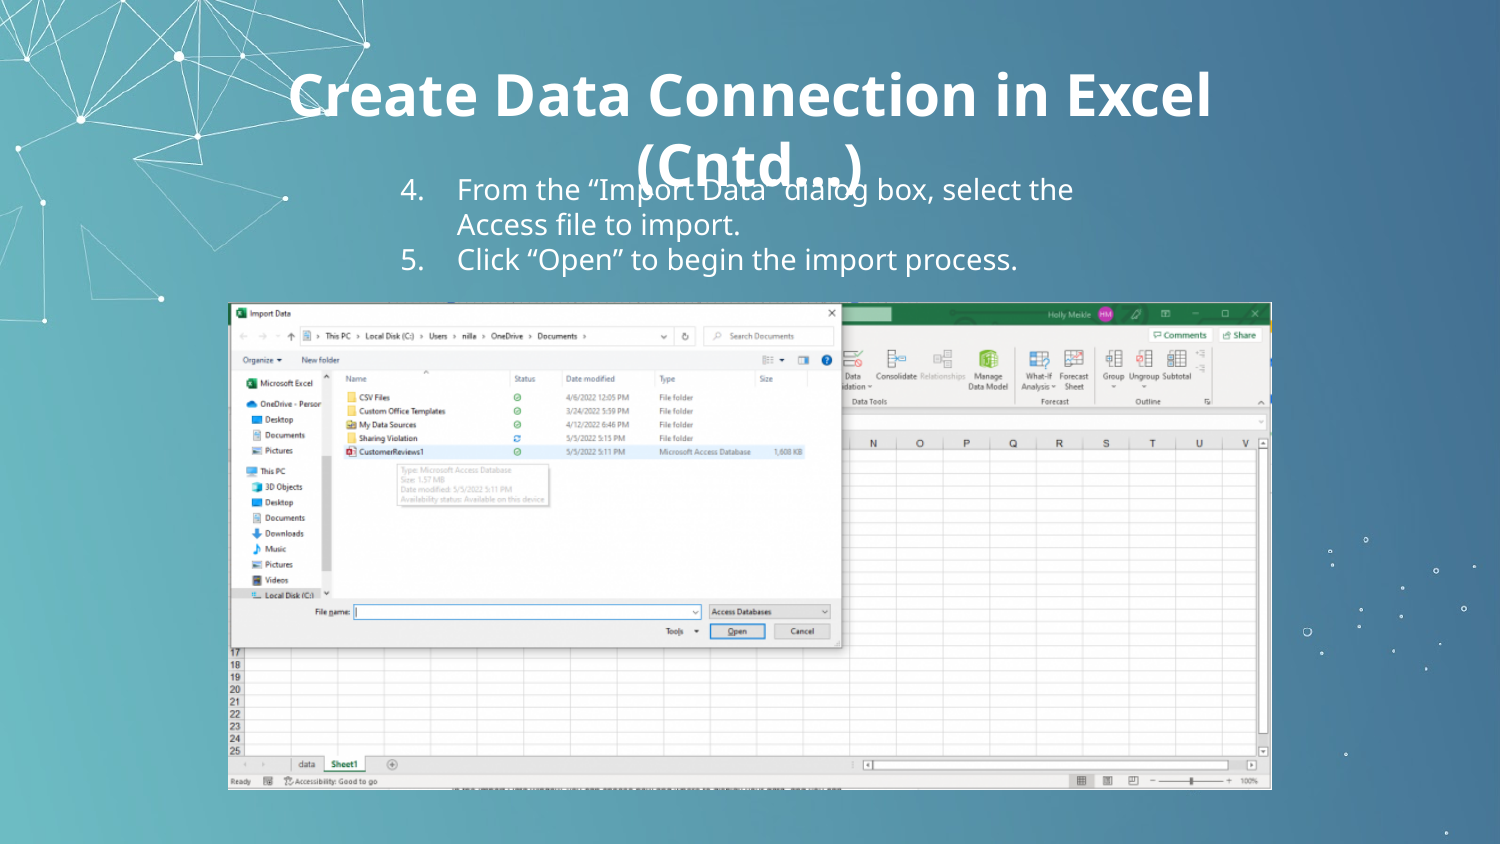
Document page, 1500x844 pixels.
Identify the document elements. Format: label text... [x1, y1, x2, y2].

text_box From the “Import Data” dialog box, select the Access file to import. Click “Open” to begin the import process. [385, 156, 1115, 279]
title Create Data Connection in Excel (Cntd…) [228, 42, 1272, 157]
picture [0, 0, 1500, 844]
